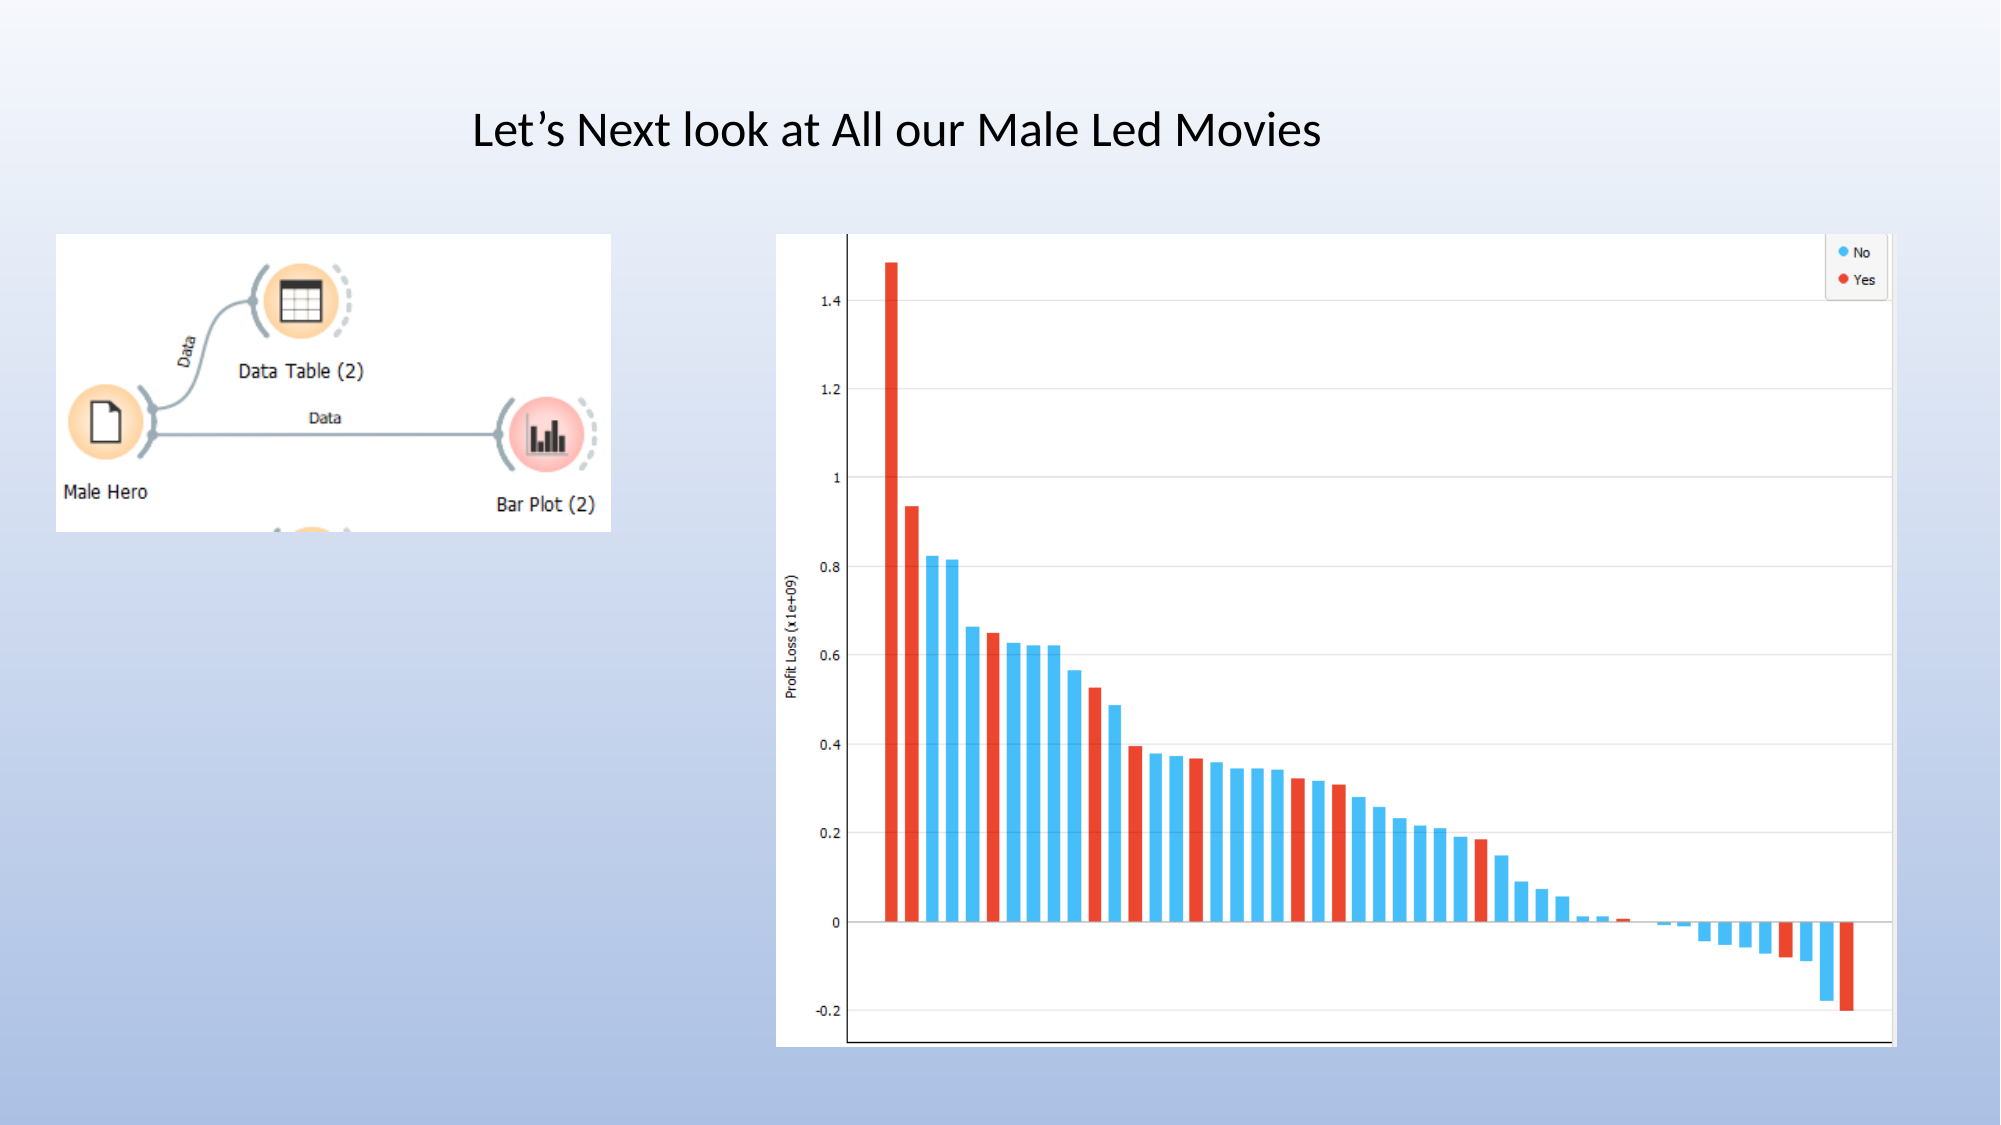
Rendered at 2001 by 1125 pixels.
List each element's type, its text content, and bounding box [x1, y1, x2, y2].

picture [56, 234, 611, 532]
picture [776, 234, 1897, 1047]
text_box Let’s Next look at All our Male Led Movies [457, 88, 1543, 164]
